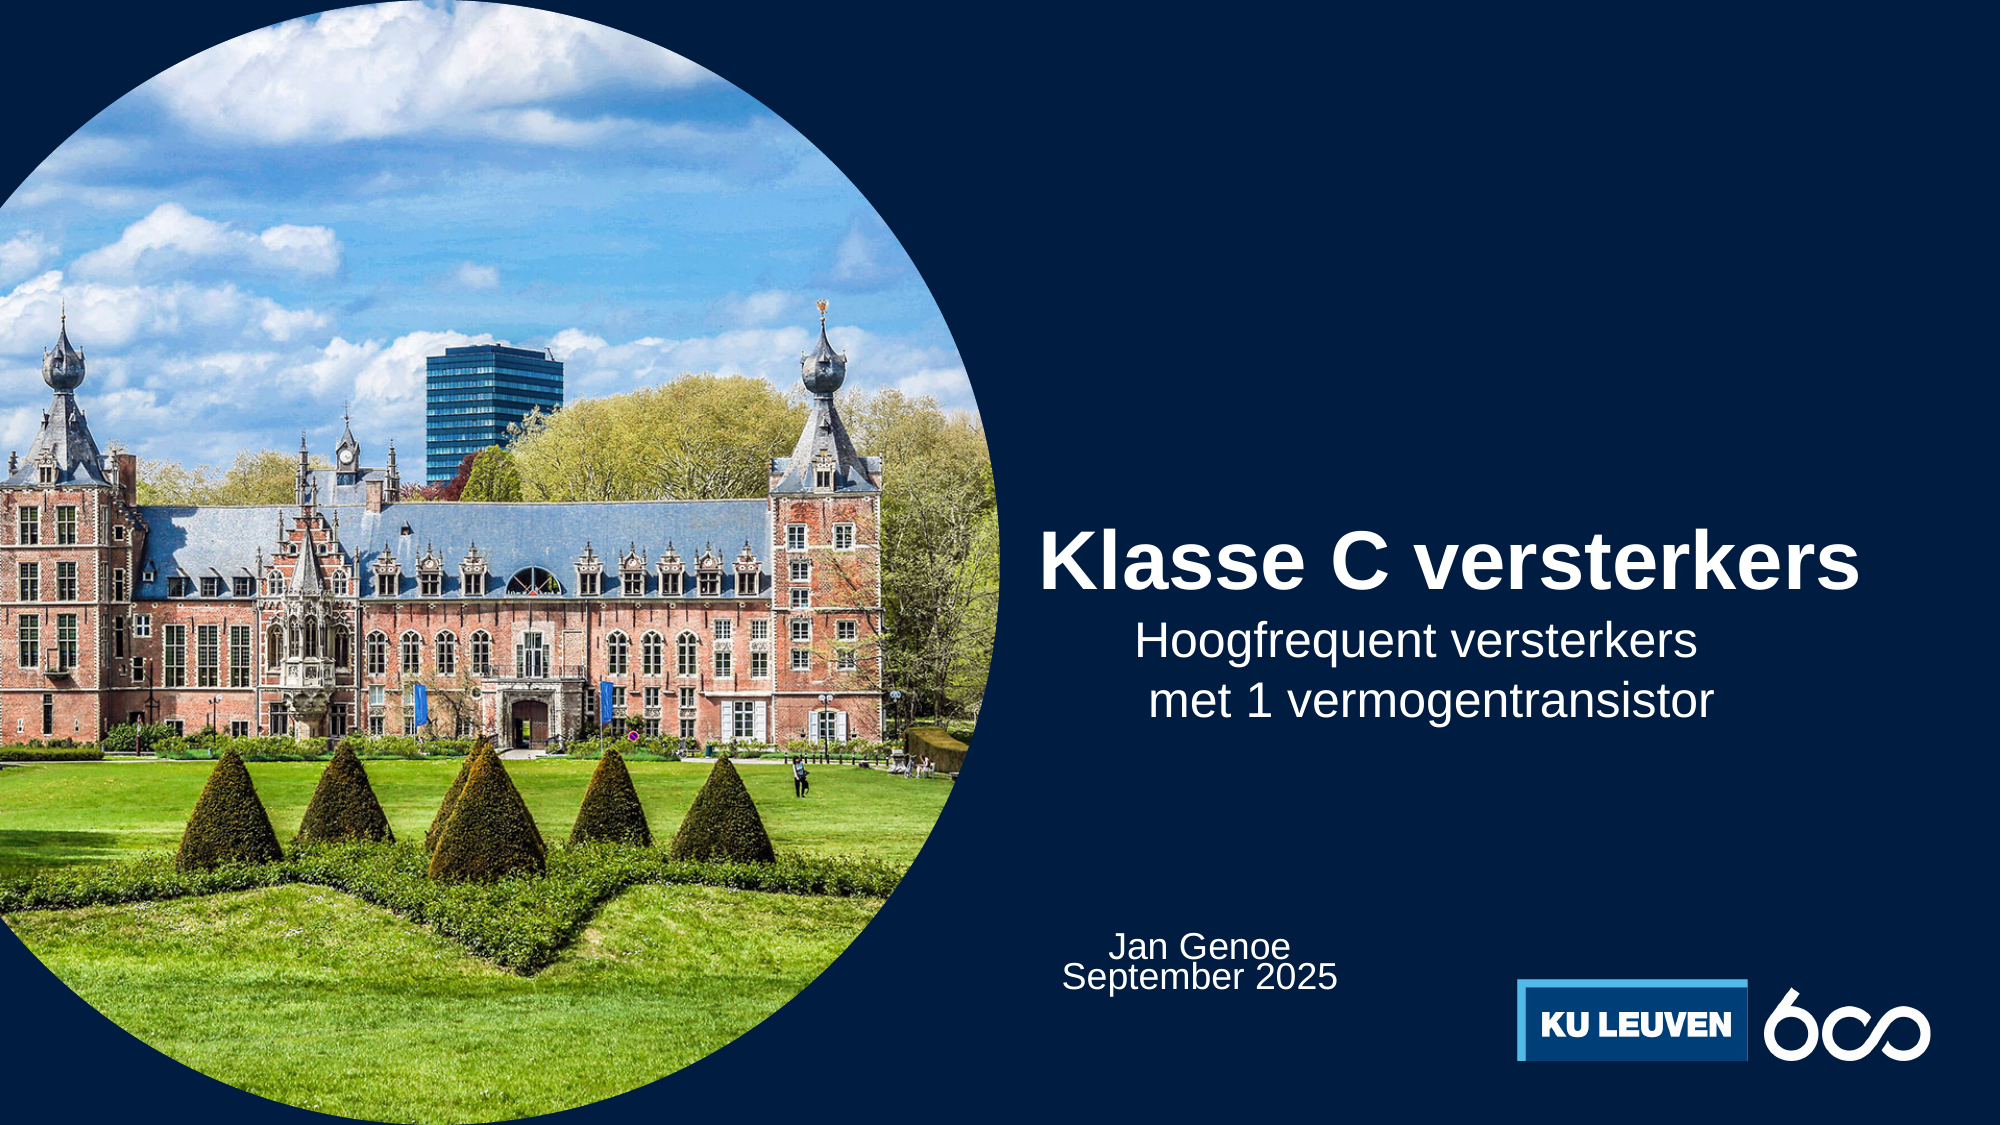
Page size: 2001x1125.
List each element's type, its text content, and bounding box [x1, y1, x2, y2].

text_box Jan Genoe [1093, 914, 1307, 944]
text_box September 2025 [1046, 944, 1353, 1005]
picture [1517, 979, 1931, 1061]
text_box Hoogfrequent versterkers met 1 vermogentransistor [1119, 599, 1731, 735]
title Klasse C versterkers [1039, 283, 1906, 842]
picture [0, 0, 1000, 1125]
